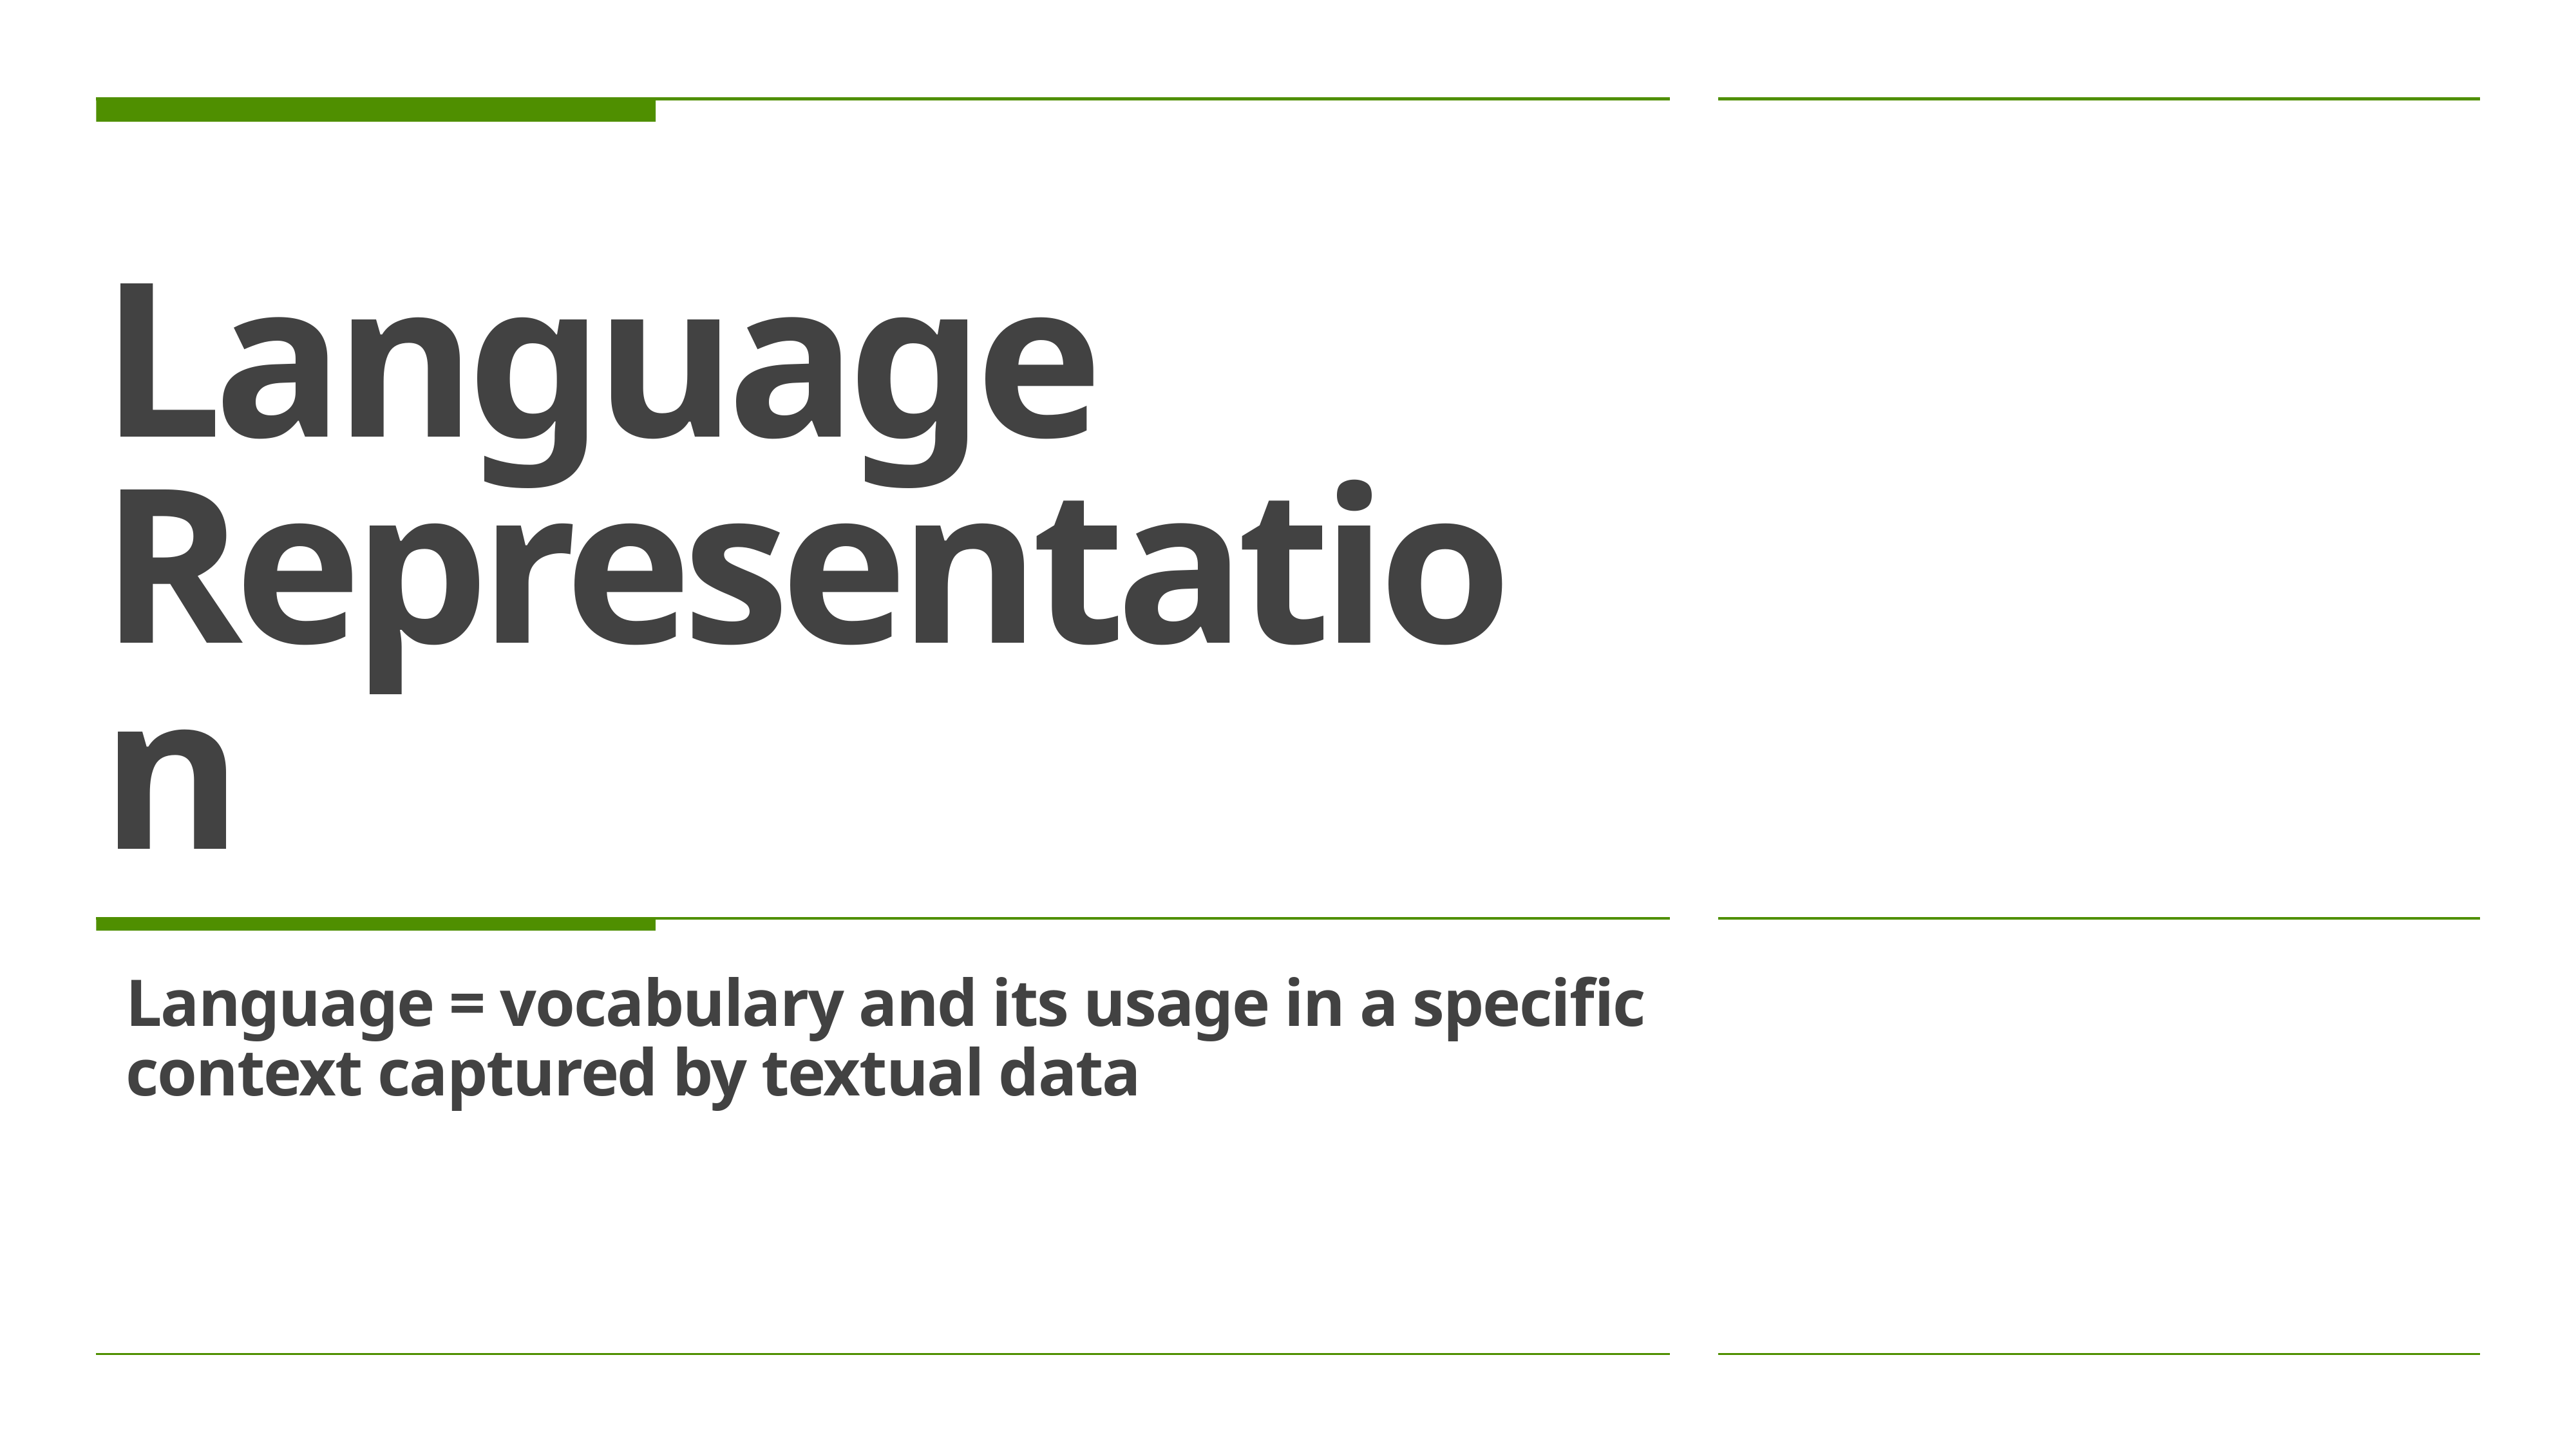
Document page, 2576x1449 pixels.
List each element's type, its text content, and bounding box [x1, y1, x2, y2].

list Language = vocabulary and its usage in a specific context captured by textual data [120, 965, 1660, 1305]
title Language Representation [95, 120, 1575, 896]
